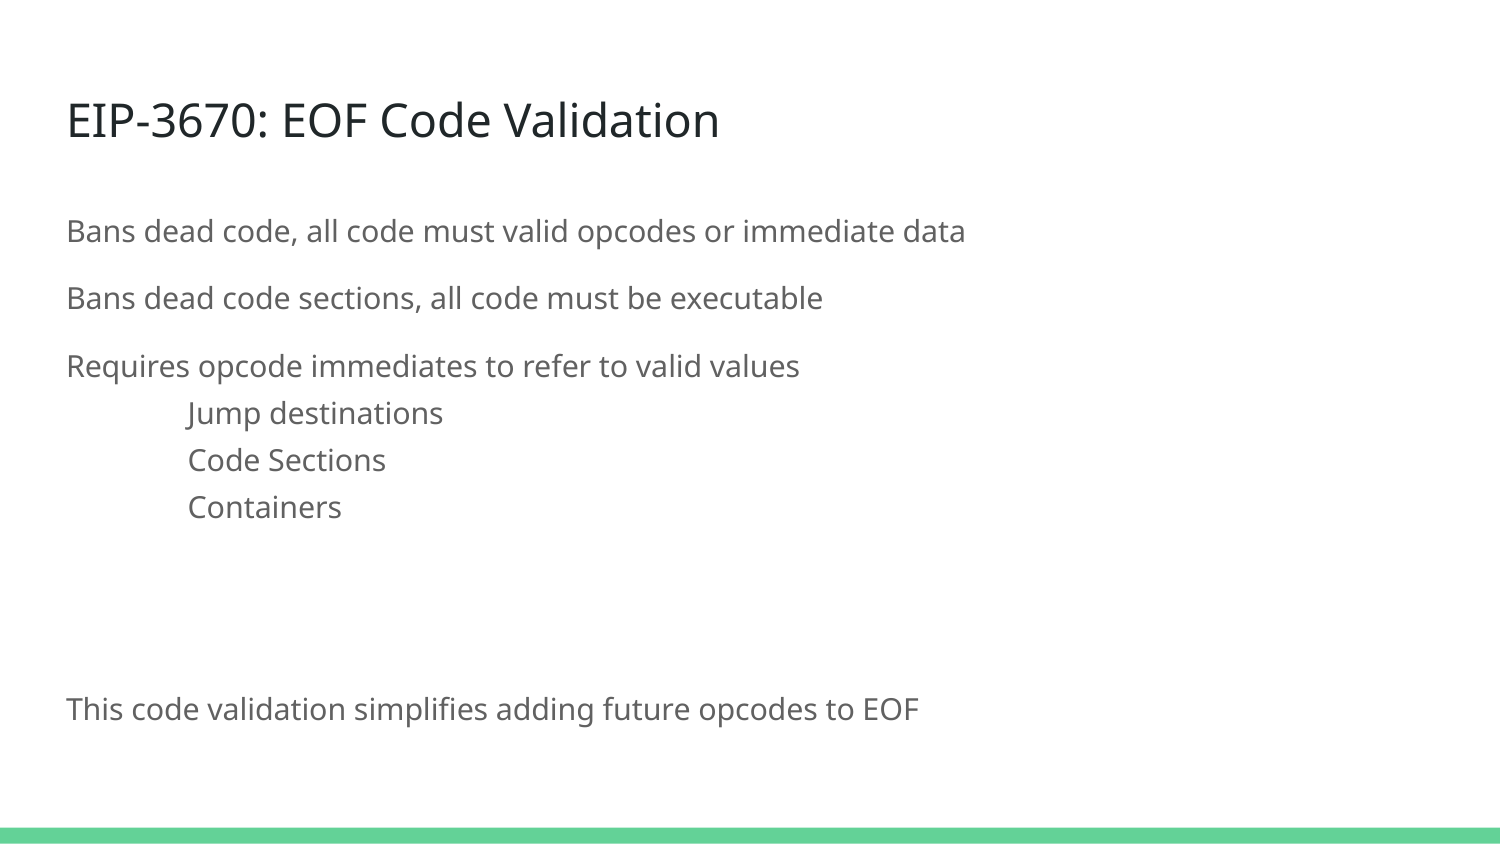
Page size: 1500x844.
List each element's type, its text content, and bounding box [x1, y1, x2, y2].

title EIP-3670: EOF Code Validation [51, 72, 1449, 167]
list Bans dead code, all code must valid opcodes or immediate data Bans dead code sections, all code must be executable Requires opcode immediates to refer to valid values Jump destinations Code Sections Containers This code validation simplifies adding future opcodes to EOF [51, 189, 1449, 750]
